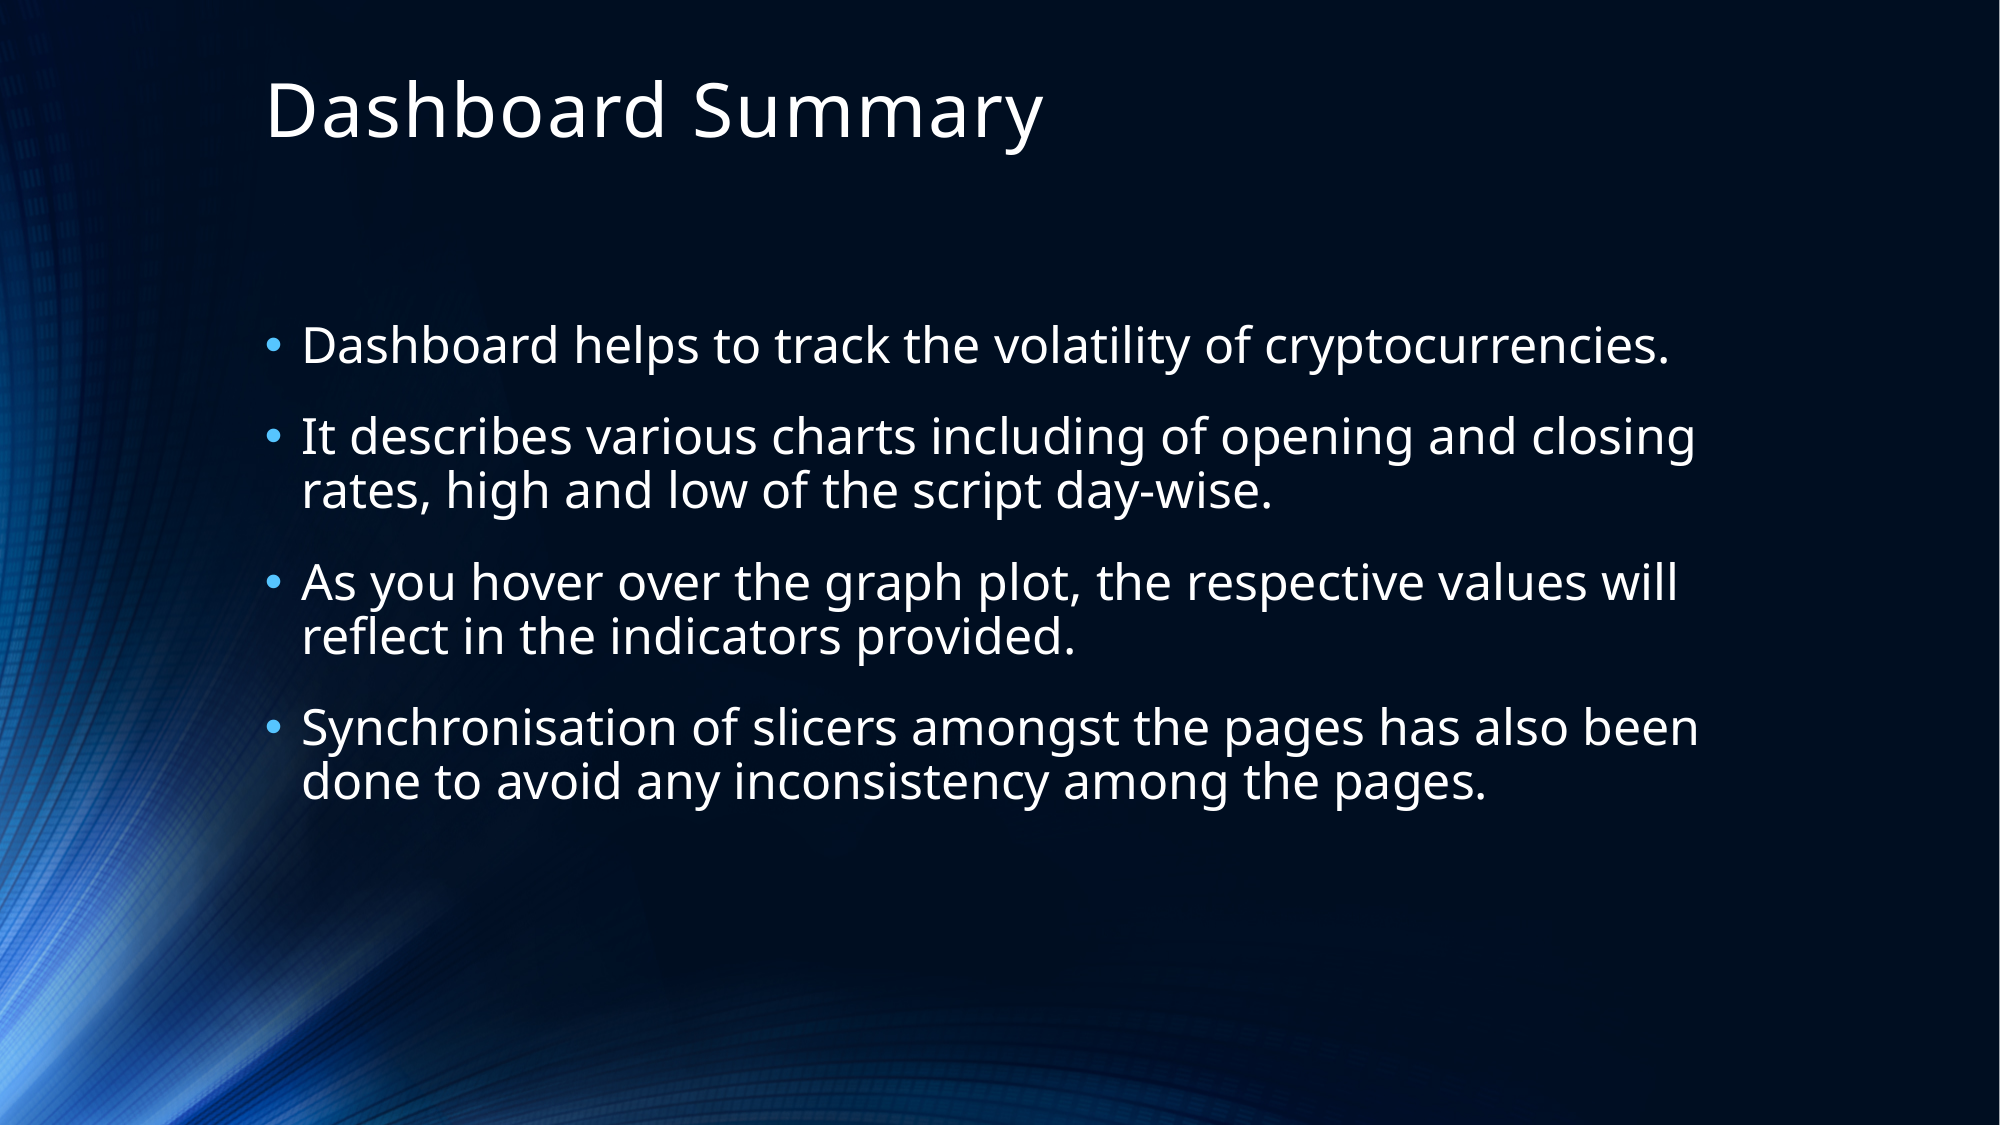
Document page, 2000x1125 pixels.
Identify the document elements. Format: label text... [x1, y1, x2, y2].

picture [0, 0, 2000, 1125]
title Dashboard Summary [249, 62, 1750, 161]
list Dashboard helps to track the volatility of cryptocurrencies. It describes various charts including of opening and closing rates, high and low of the script day-wise. As you hover over the graph plot, the respective values will reflect in the indicators provided. Synchronisation of slicers amongst the pages has also been done to avoid any inconsistency among the pages. [249, 312, 1749, 988]
